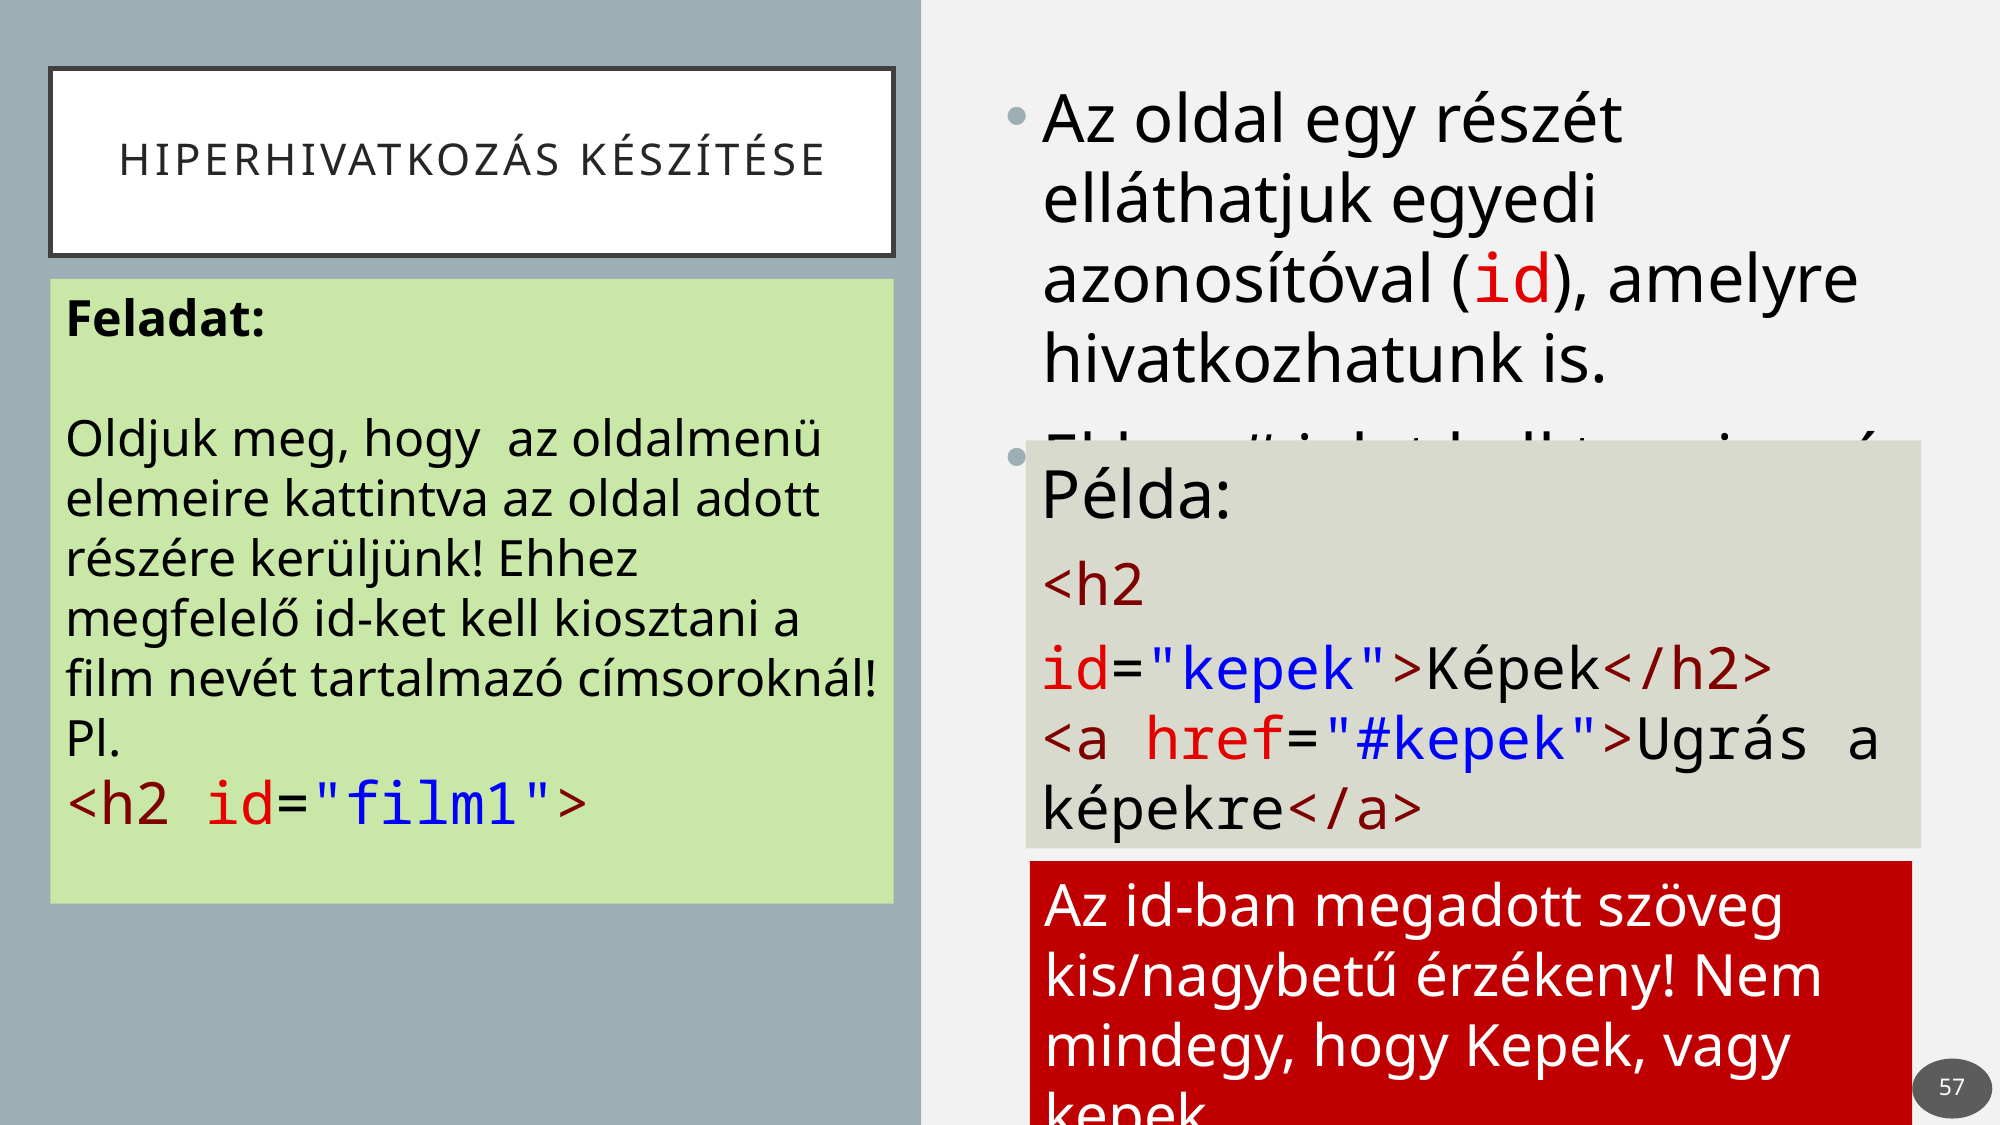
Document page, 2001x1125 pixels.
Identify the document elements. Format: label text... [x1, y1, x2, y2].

text_box Az id-ban megadott szöveg kis/nagybetű érzékeny! Nem mindegy, hogy Kepek, vagy kepek. [1029, 861, 1913, 1125]
text_box Feladat: Oldjuk meg, hogy az oldalmenü elemeire kattintva az oldal adott részére kerüljünk! Ehhez megfelelő id-ket kell kiosztani a film nevét tartalmazó címsoroknál! Pl. <h2 id="film1"> [50, 278, 894, 904]
slide_number 57 [1913, 1058, 1993, 1119]
text_box Példa: <h2 id="kepek">Képek</h2> <a href="#kepek">Ugrás a képekre</a> [1025, 440, 1922, 849]
list Az oldal egy részét elláthatjuk egyedi azonosítóval (id), amelyre hivatkozhatunk is. Ekkor # jelet kell tenni a név elé. [952, 68, 1950, 835]
title Hiperhivatkozás készítése [48, 66, 896, 258]
